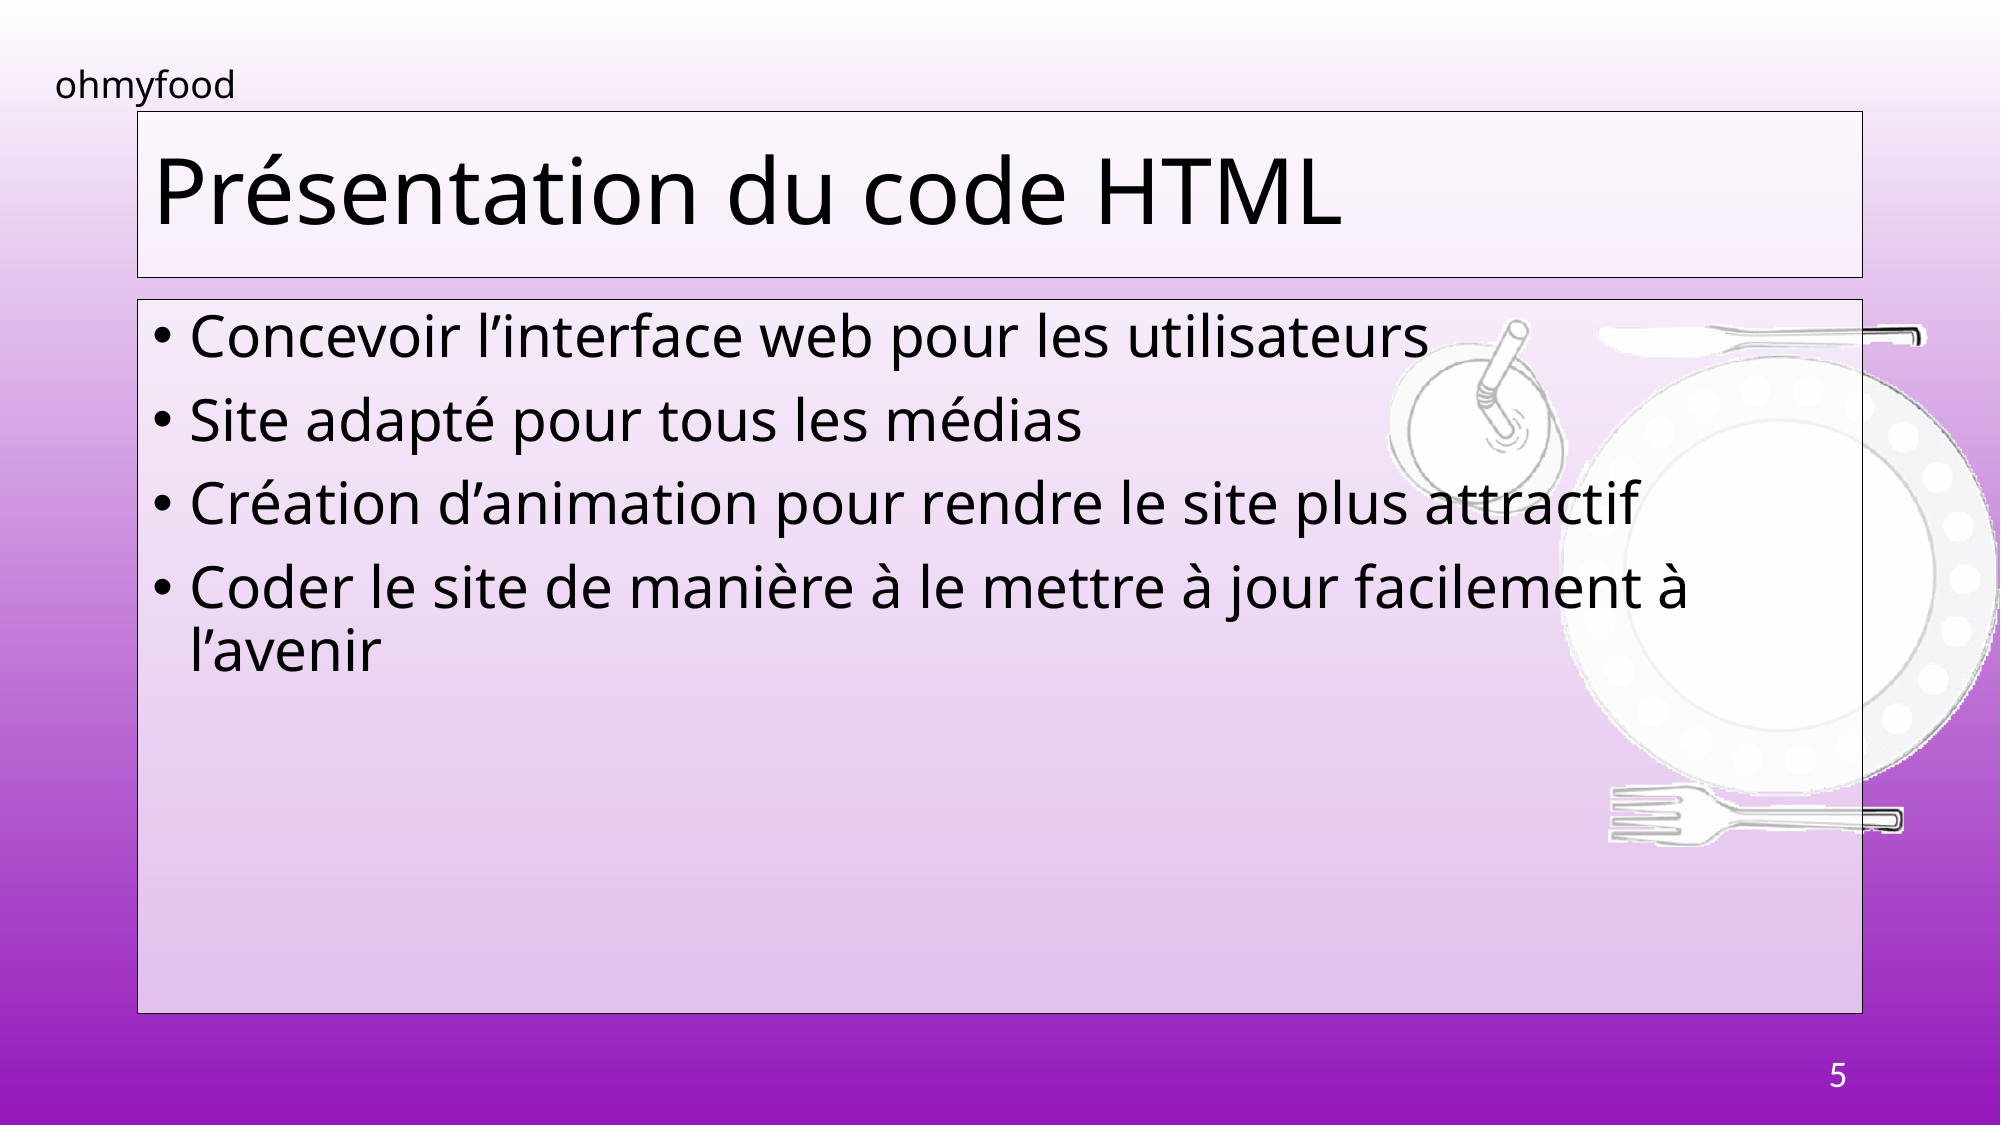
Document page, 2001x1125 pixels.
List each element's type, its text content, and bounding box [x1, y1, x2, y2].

slide_number 5 [1412, 1042, 1863, 1103]
picture [1133, 24, 2000, 1125]
text_box ohmyfood [39, 53, 296, 114]
title Présentation du code HTML [137, 111, 1863, 278]
list Concevoir l’interface web pour les utilisateurs Site adapté pour tous les médias Création d’animation pour rendre le site plus attractif Coder le site de manière à le mettre à jour facilement à l’avenir [137, 299, 1863, 1014]
